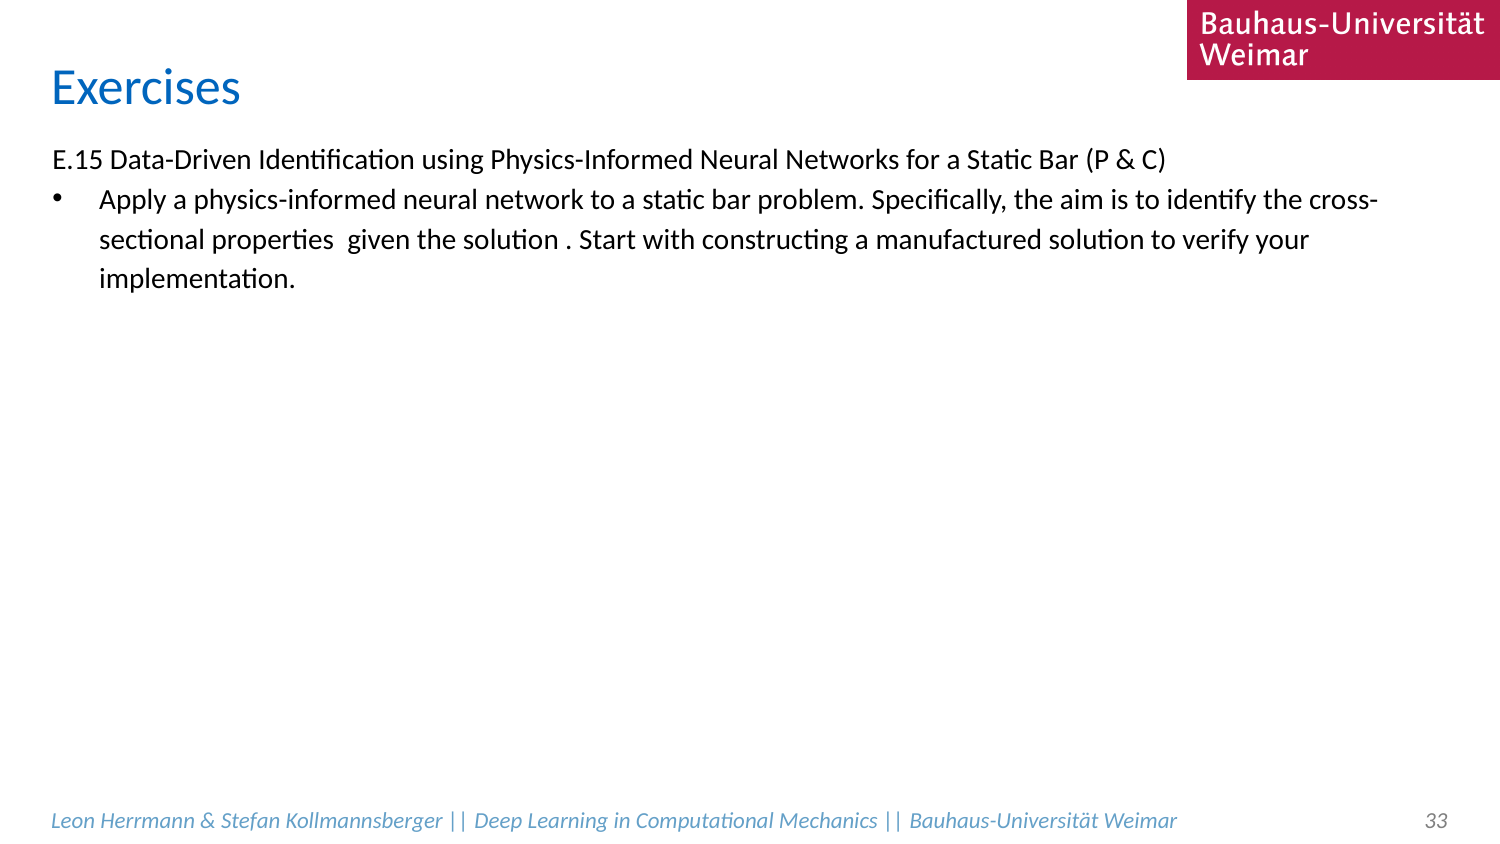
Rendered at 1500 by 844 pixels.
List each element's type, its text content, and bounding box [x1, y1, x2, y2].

slide_number 33 [1311, 796, 1448, 842]
footer Leon Herrmann & Stefan Kollmannsberger || Deep Learning in Computational Mechanics || Bauhaus-Universität Weimar [51, 796, 1311, 842]
title Exercises [50, 48, 1189, 114]
picture [1187, 0, 1500, 80]
